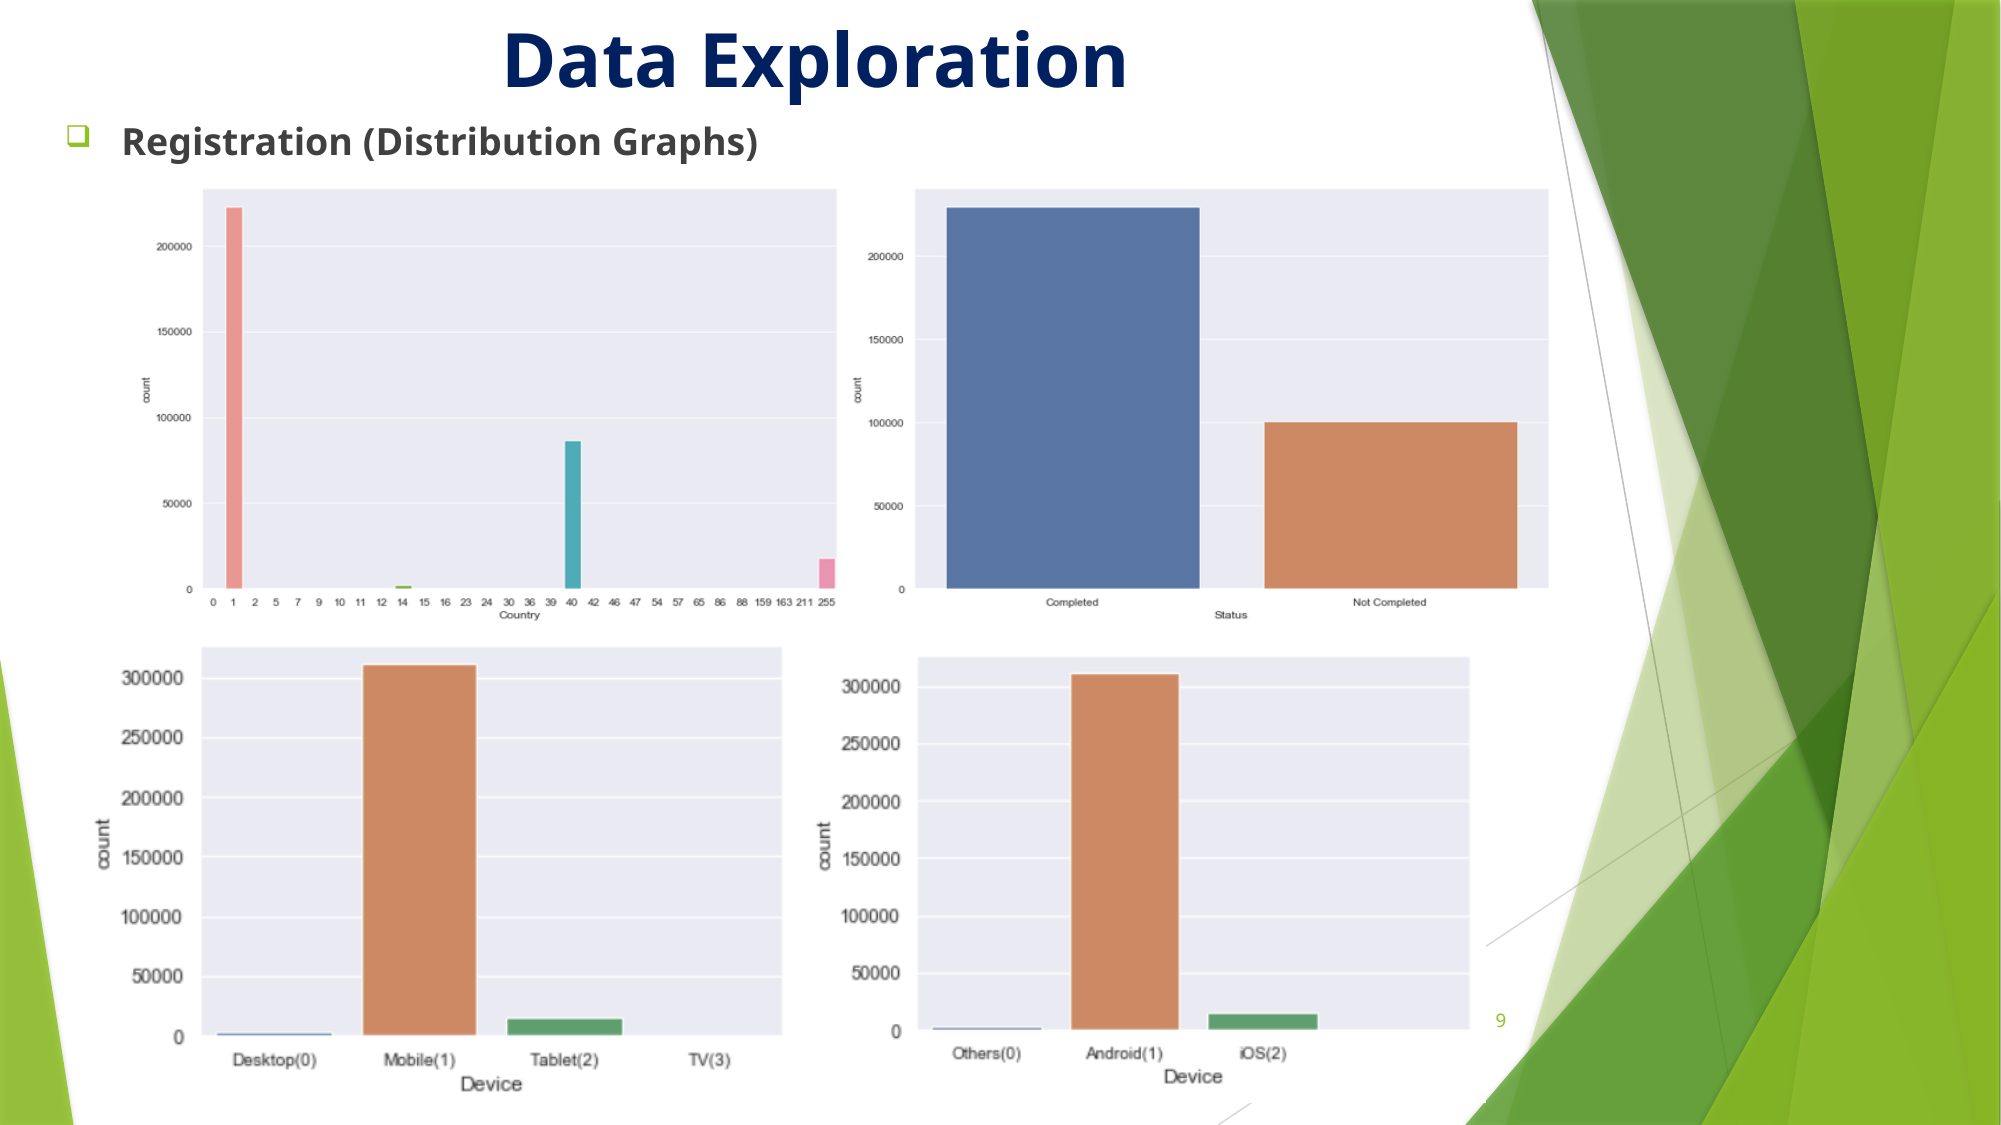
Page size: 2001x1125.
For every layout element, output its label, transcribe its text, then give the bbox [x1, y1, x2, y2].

picture [811, 633, 1486, 1104]
picture [136, 179, 1567, 631]
slide_number 9 [1490, 991, 1522, 1051]
picture [74, 638, 798, 1104]
title Data Exploration [111, 5, 1522, 110]
list Registration (Distribution Graphs) [50, 110, 1636, 1103]
